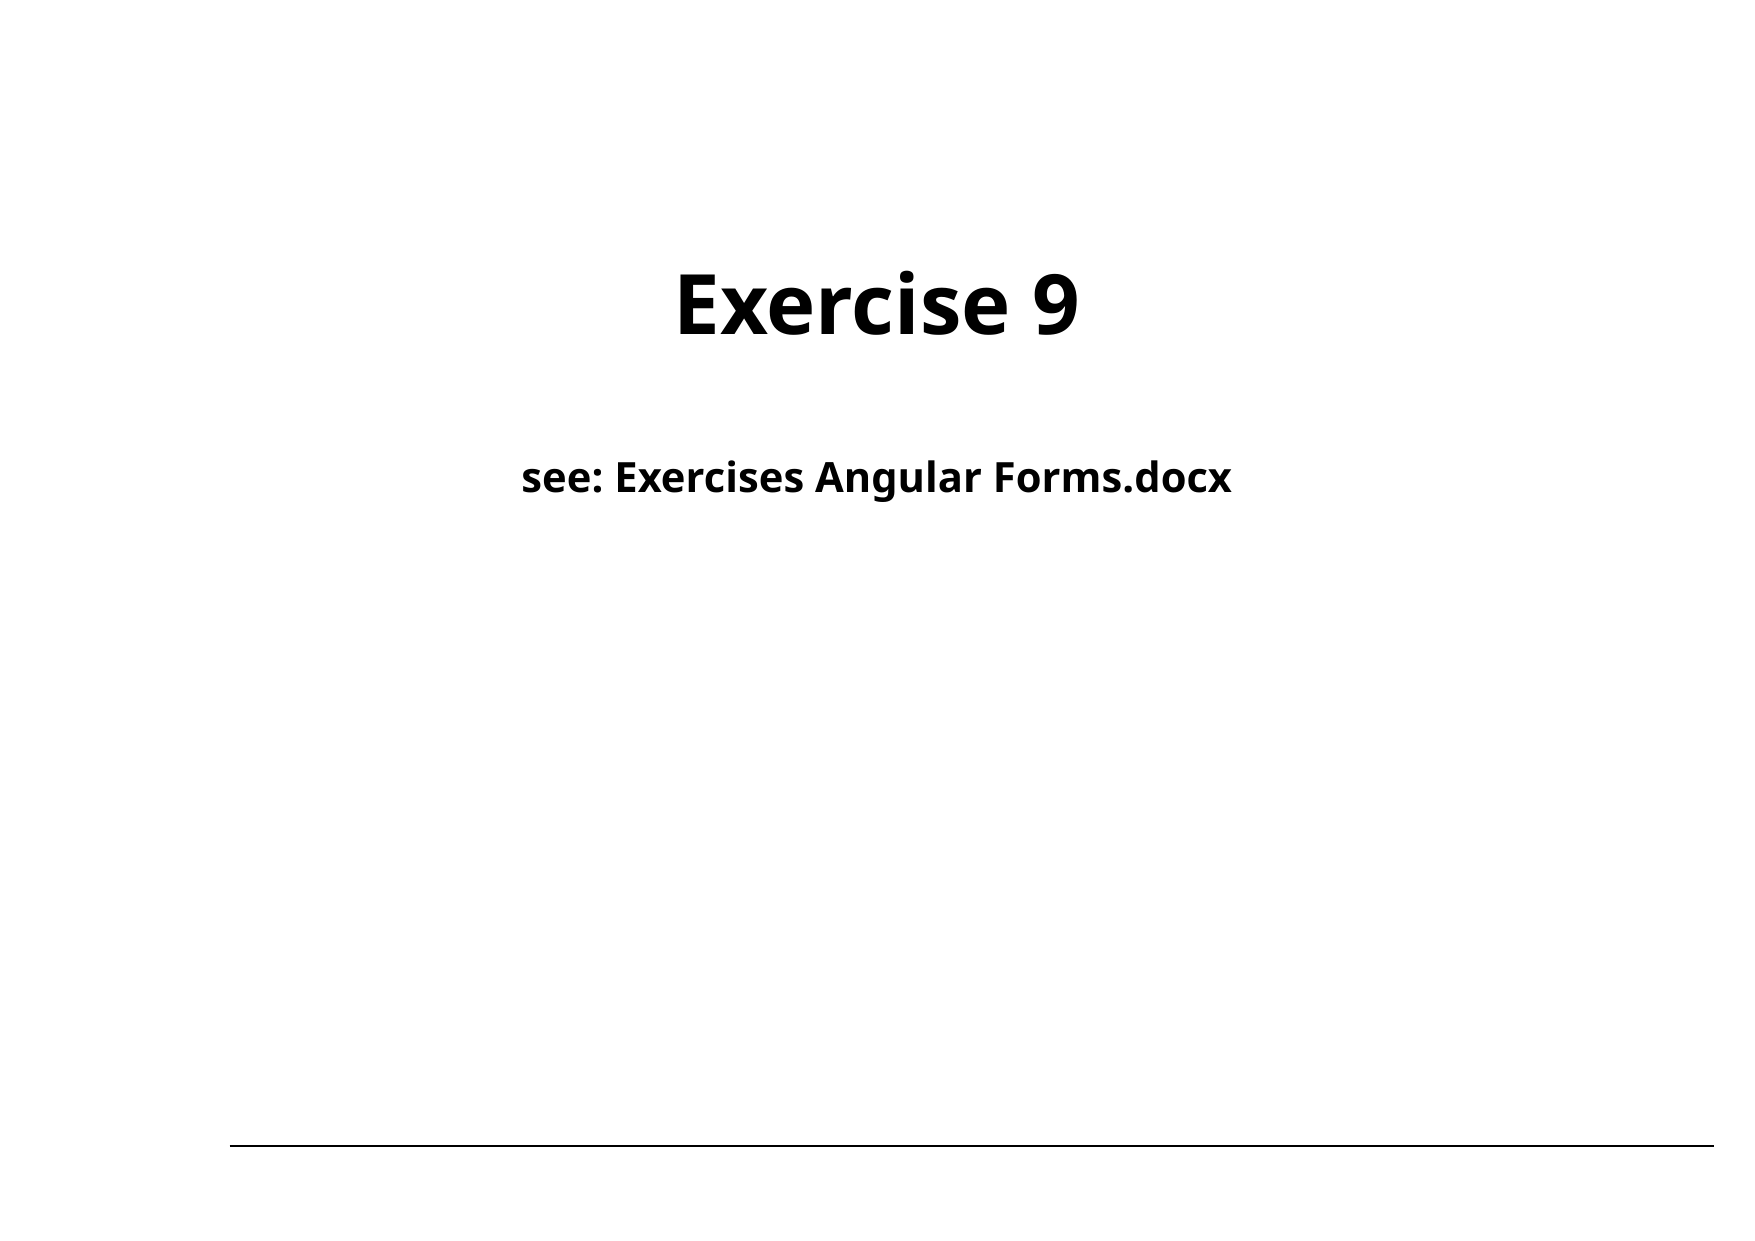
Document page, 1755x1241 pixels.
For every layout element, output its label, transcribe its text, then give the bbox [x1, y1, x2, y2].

list Exercise 9 see: Exercises Angular Forms.docx [168, 250, 1586, 605]
